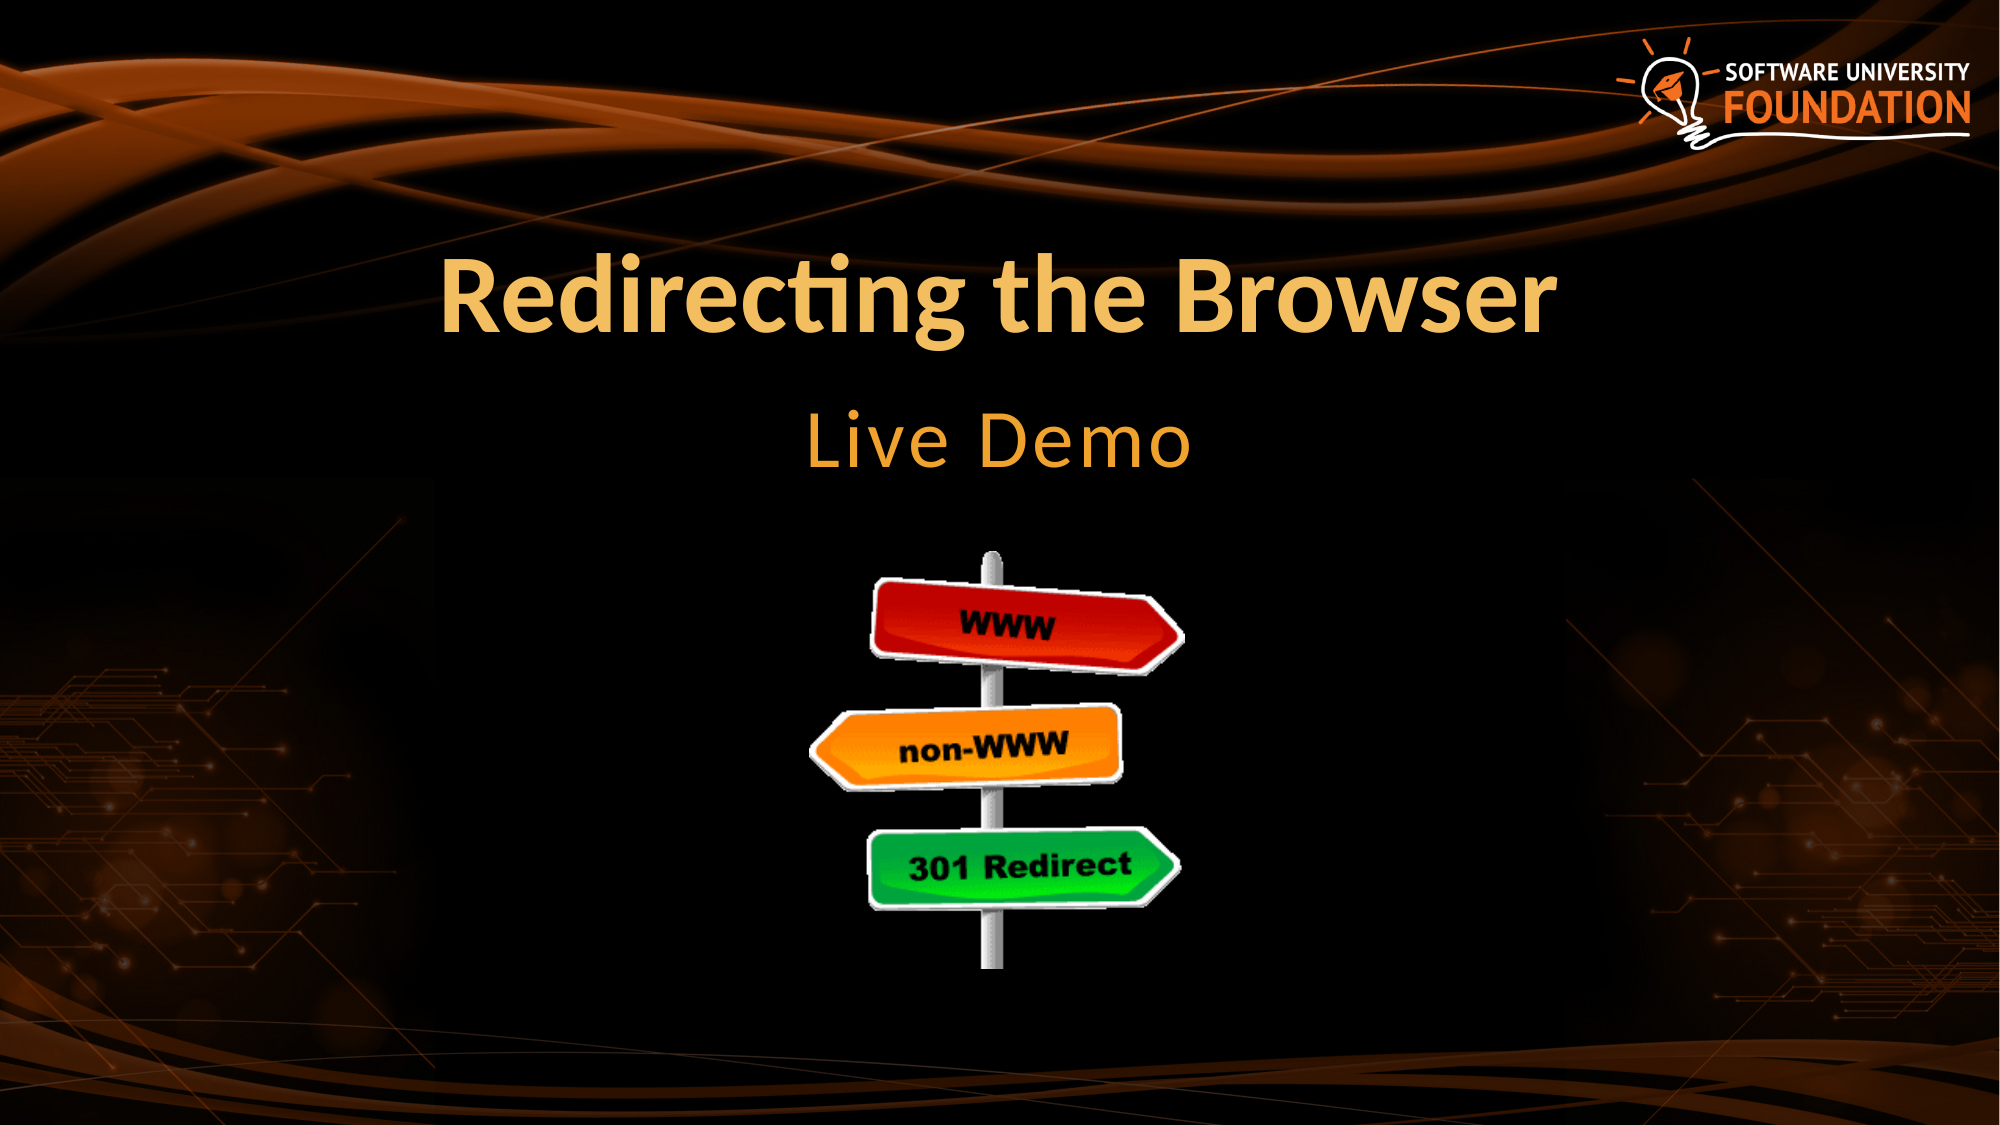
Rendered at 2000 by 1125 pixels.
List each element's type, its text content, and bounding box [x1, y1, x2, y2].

list Live Demo [266, 373, 1733, 488]
picture [0, 0, 2000, 1125]
title Redirecting the Browser [224, 212, 1775, 361]
